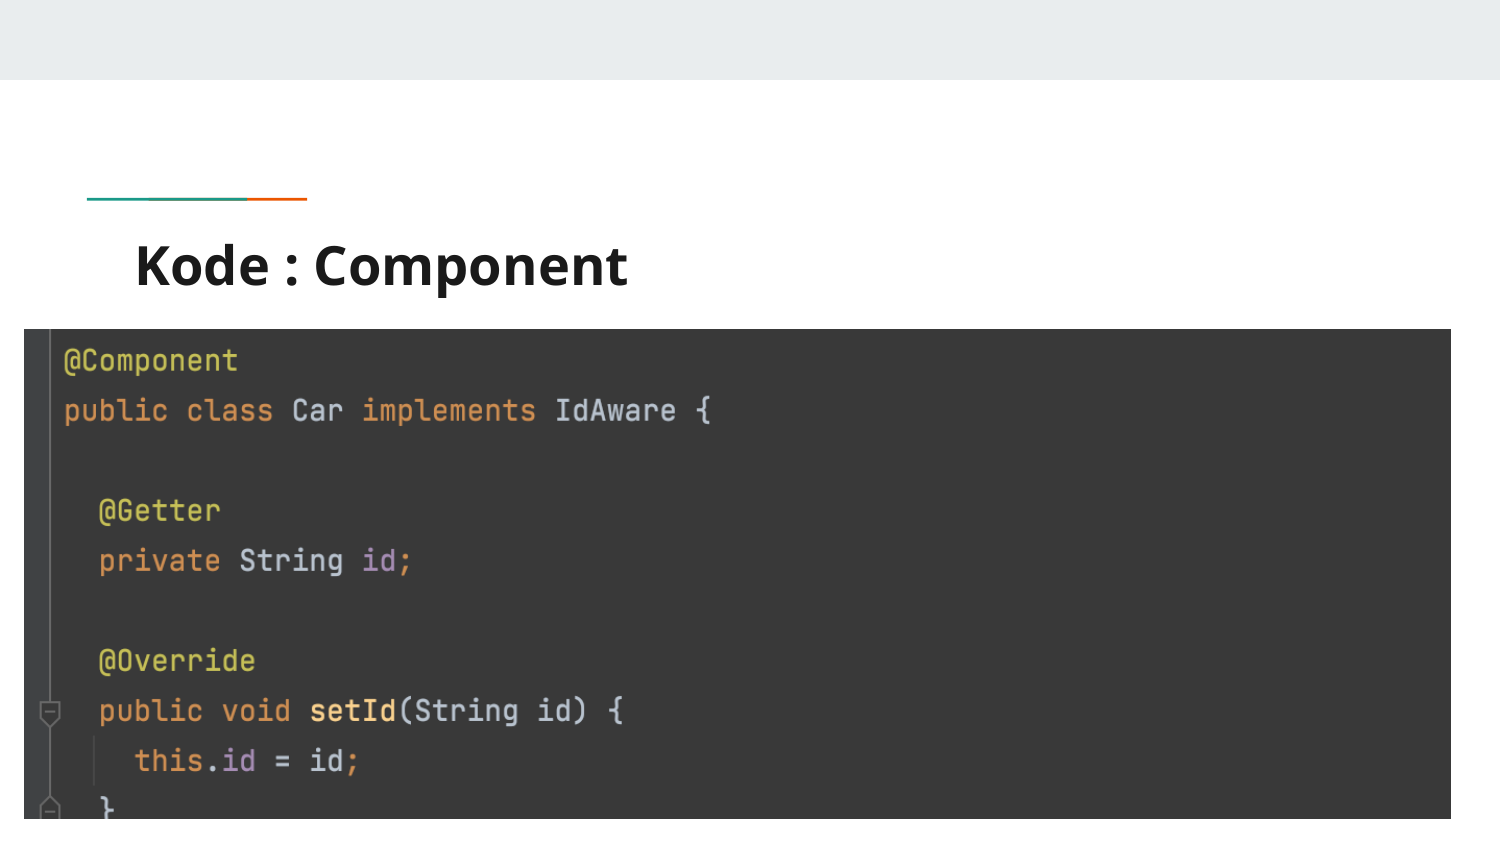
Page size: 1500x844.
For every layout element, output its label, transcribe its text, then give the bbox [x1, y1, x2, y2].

title Kode : Component [119, 216, 1381, 305]
picture [24, 328, 1451, 819]
